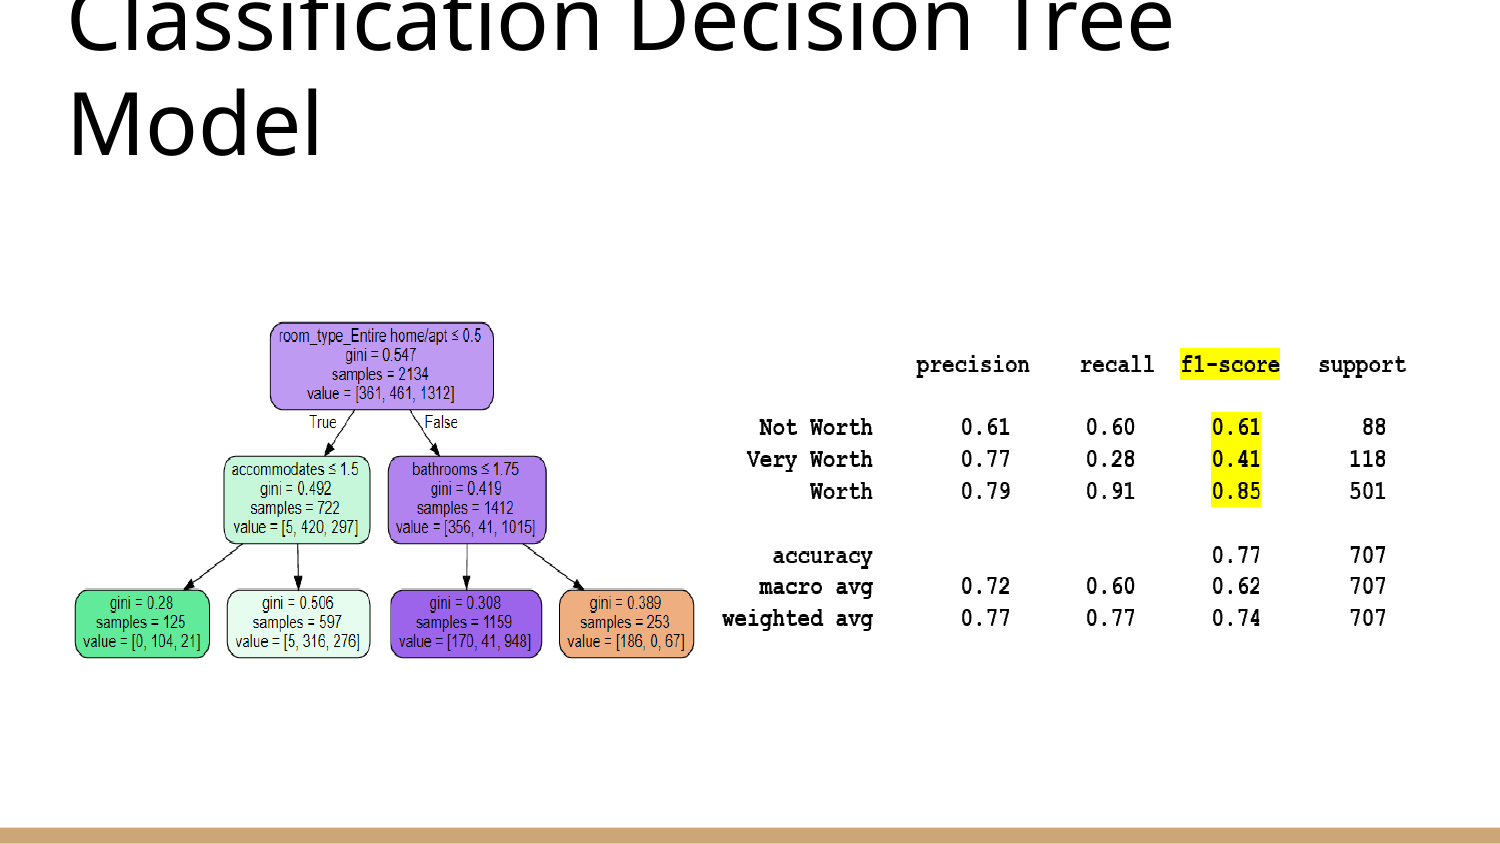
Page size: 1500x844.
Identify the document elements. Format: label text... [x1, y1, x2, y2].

picture [71, 306, 699, 672]
picture [716, 306, 1439, 672]
title Classification Decision Tree Model [51, 51, 1449, 189]
